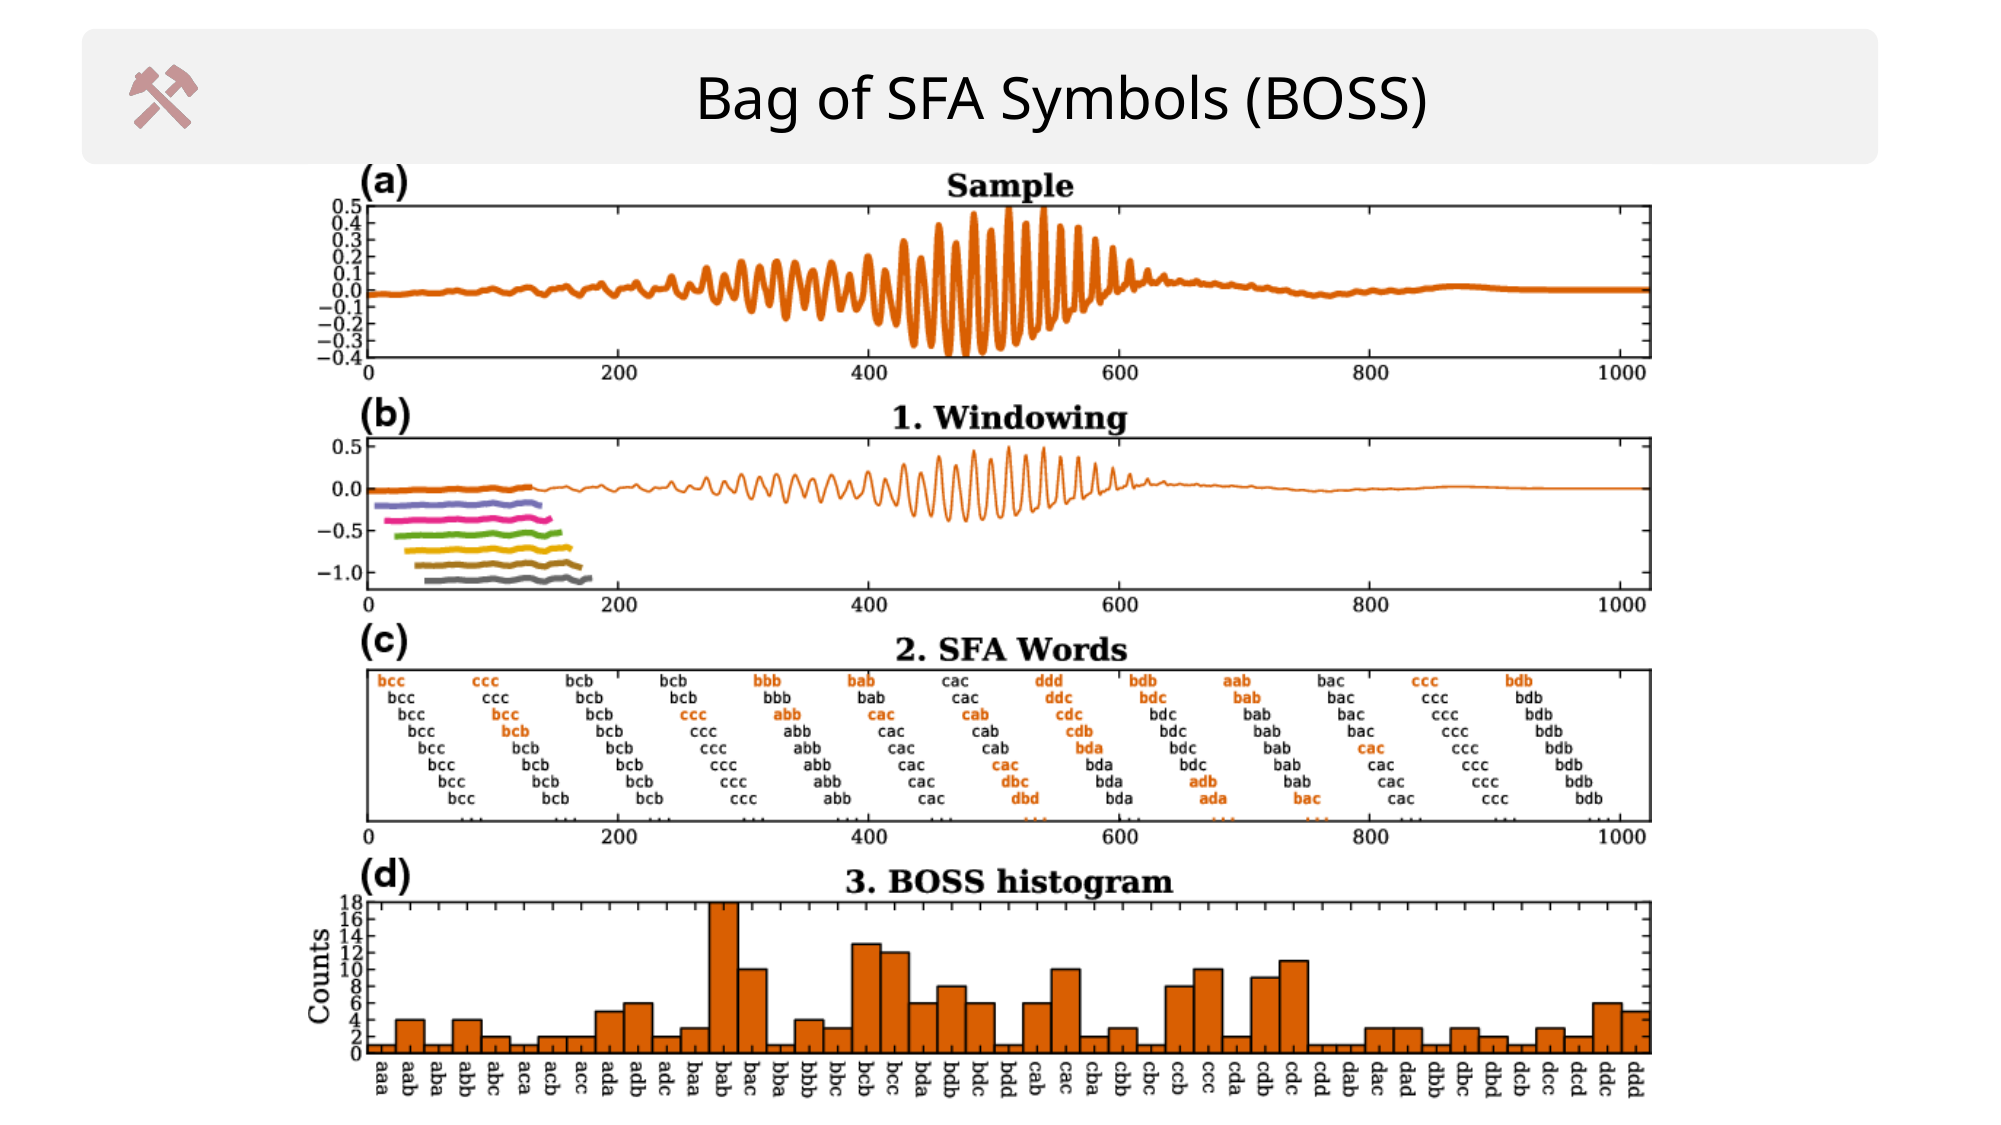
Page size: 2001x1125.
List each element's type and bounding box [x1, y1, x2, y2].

text_box [244, 28, 1879, 165]
text_box [125, 58, 202, 135]
picture [308, 164, 1652, 1100]
text_box [81, 28, 244, 165]
